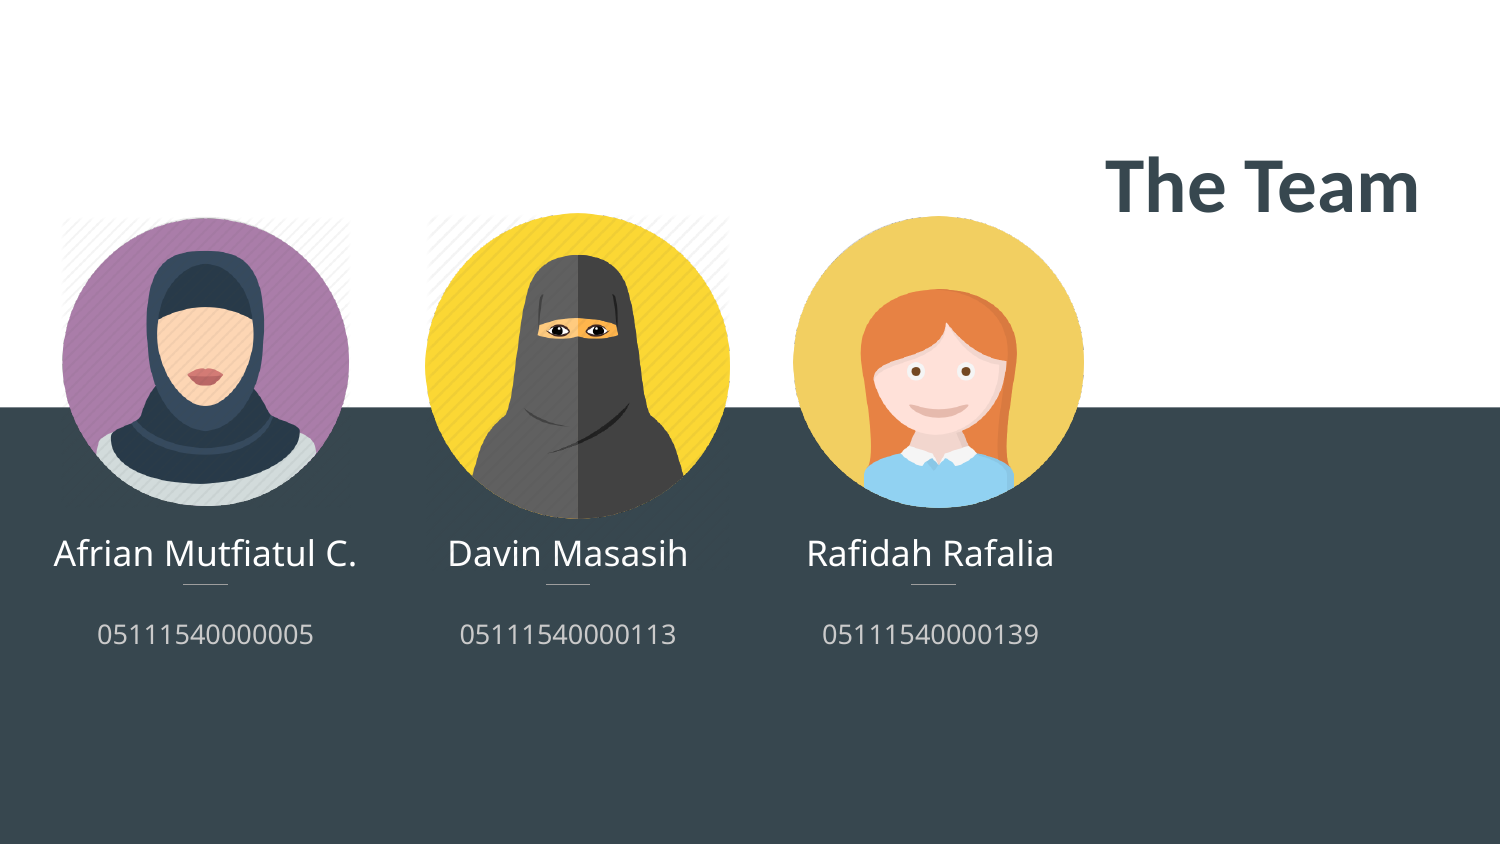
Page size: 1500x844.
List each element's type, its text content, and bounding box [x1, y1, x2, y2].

list 05111540000005 [27, 597, 385, 787]
picture [59, 216, 352, 508]
picture [793, 216, 1085, 508]
list Davin Masasih [389, 510, 747, 582]
list 05111540000113 [389, 597, 747, 787]
list Rafidah Rafalia [752, 510, 1110, 582]
list 05111540000139 [752, 597, 1110, 787]
title The Team [1068, 118, 1459, 239]
picture [425, 213, 730, 571]
text_box [0, 0, 1500, 408]
list Afrian Mutfiatul C. [27, 510, 385, 582]
